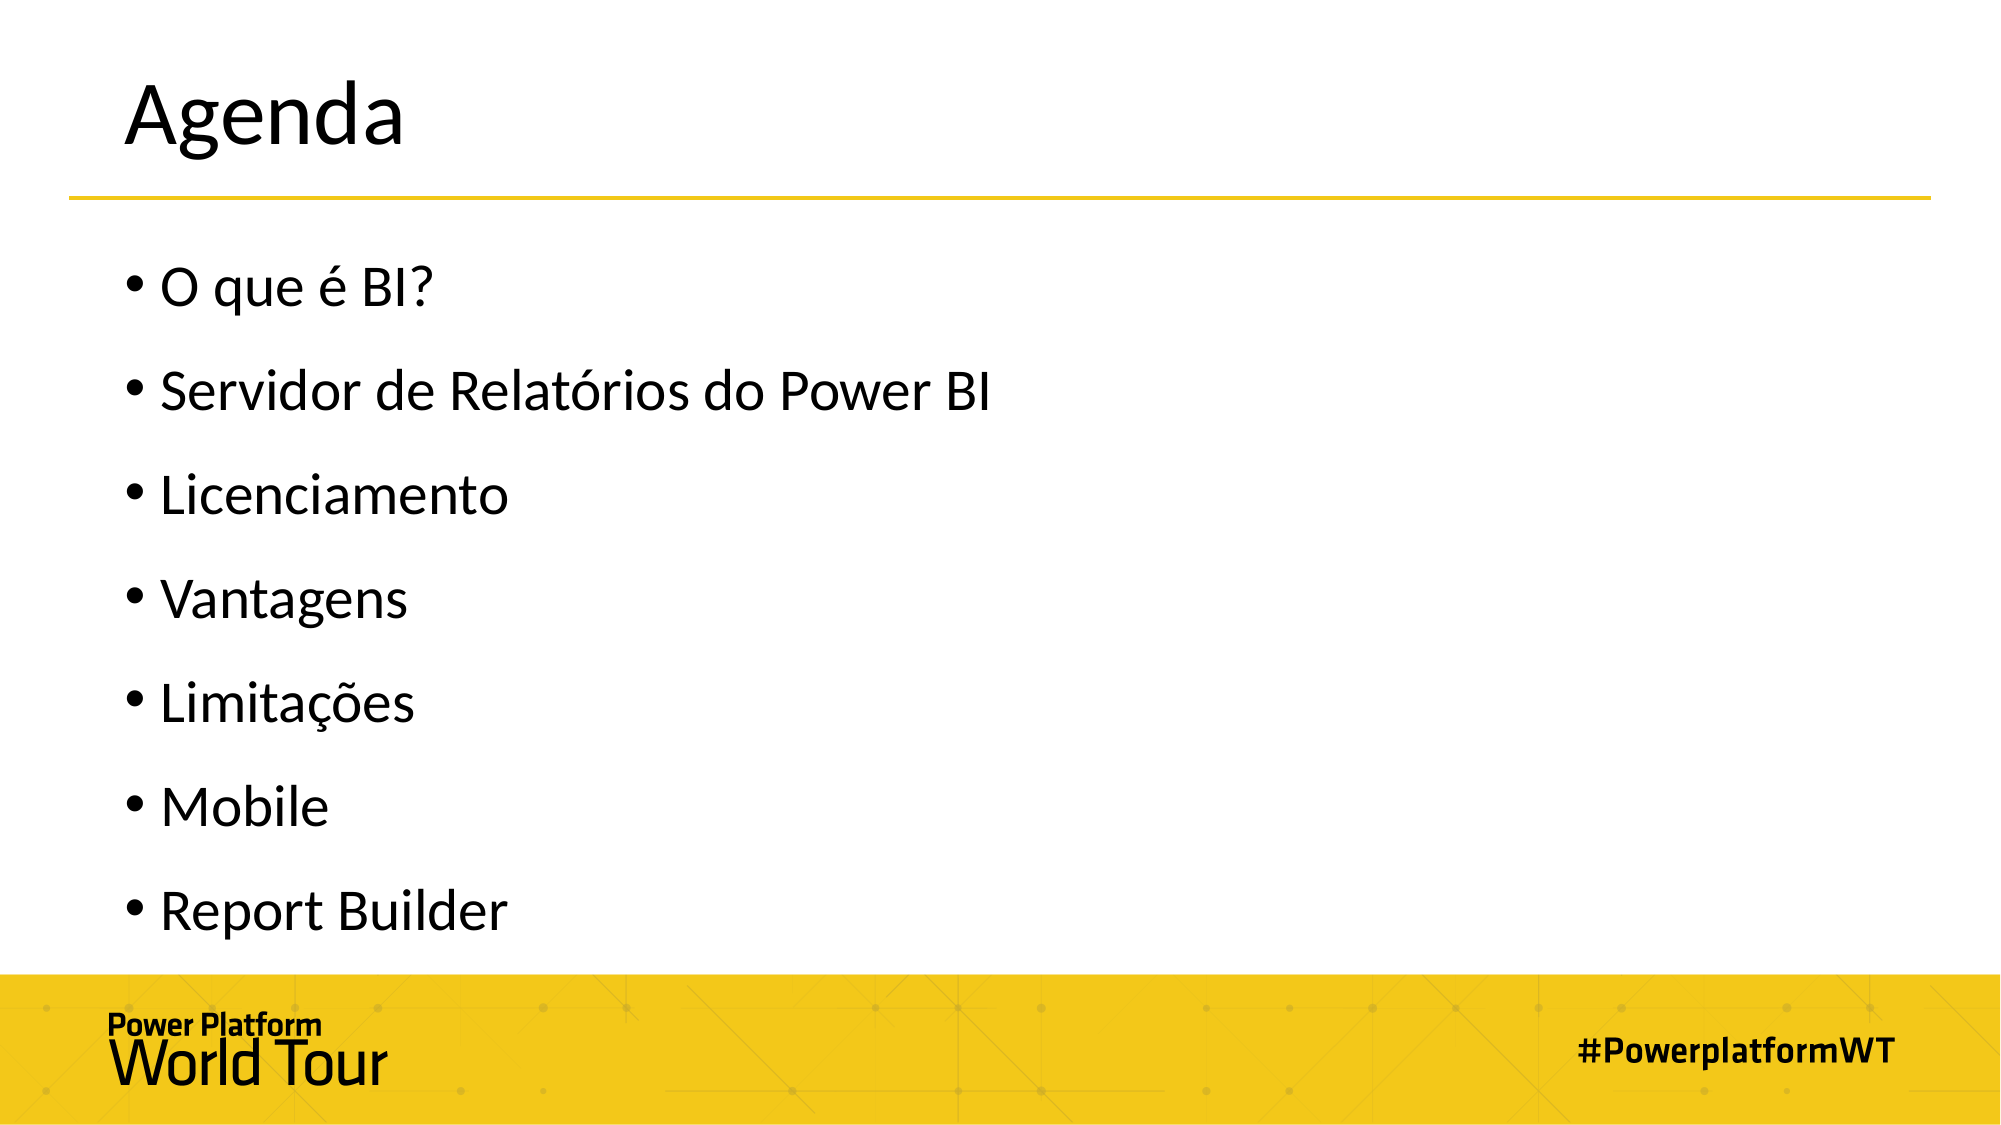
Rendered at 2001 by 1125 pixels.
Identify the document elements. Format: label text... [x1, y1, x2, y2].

picture [0, 0, 2001, 1125]
title Agenda [109, 32, 1893, 199]
list O que é BI? Servidor de Relatórios do Power BI Licenciamento Vantagens Limitações Mobile Report Builder [109, 225, 1893, 950]
